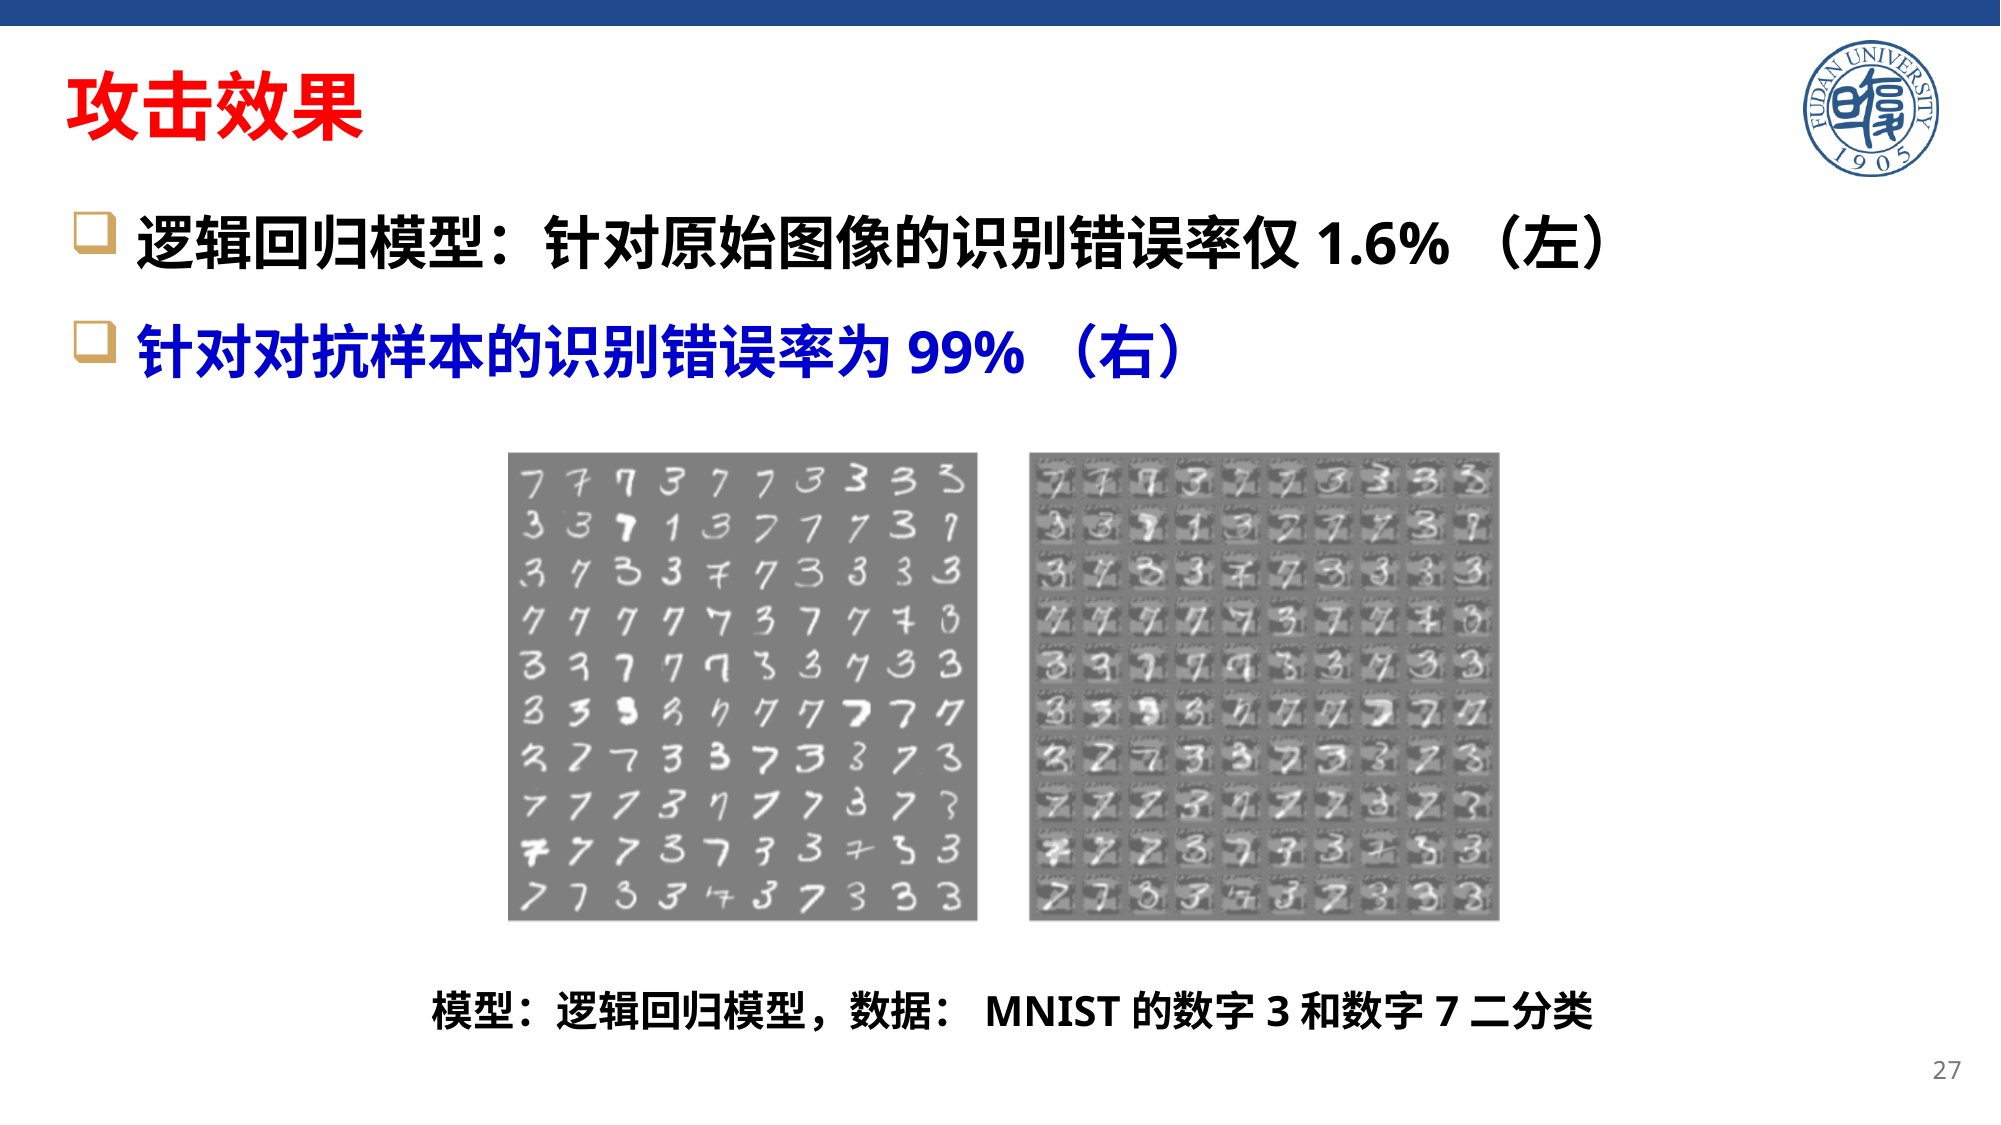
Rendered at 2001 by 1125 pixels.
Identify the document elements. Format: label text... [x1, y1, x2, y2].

title 攻击效果 [50, 36, 1799, 173]
picture [1803, 40, 1939, 177]
list 逻辑回归模型：针对原始图像的识别错误率仅1.6%（左） 针对对抗样本的识别错误率为99%（右） [54, 184, 1954, 457]
picture [507, 451, 1501, 929]
text_box 模型：逻辑回归模型，数据：MNIST的数字3和数字7二分类 [227, 952, 1799, 1042]
